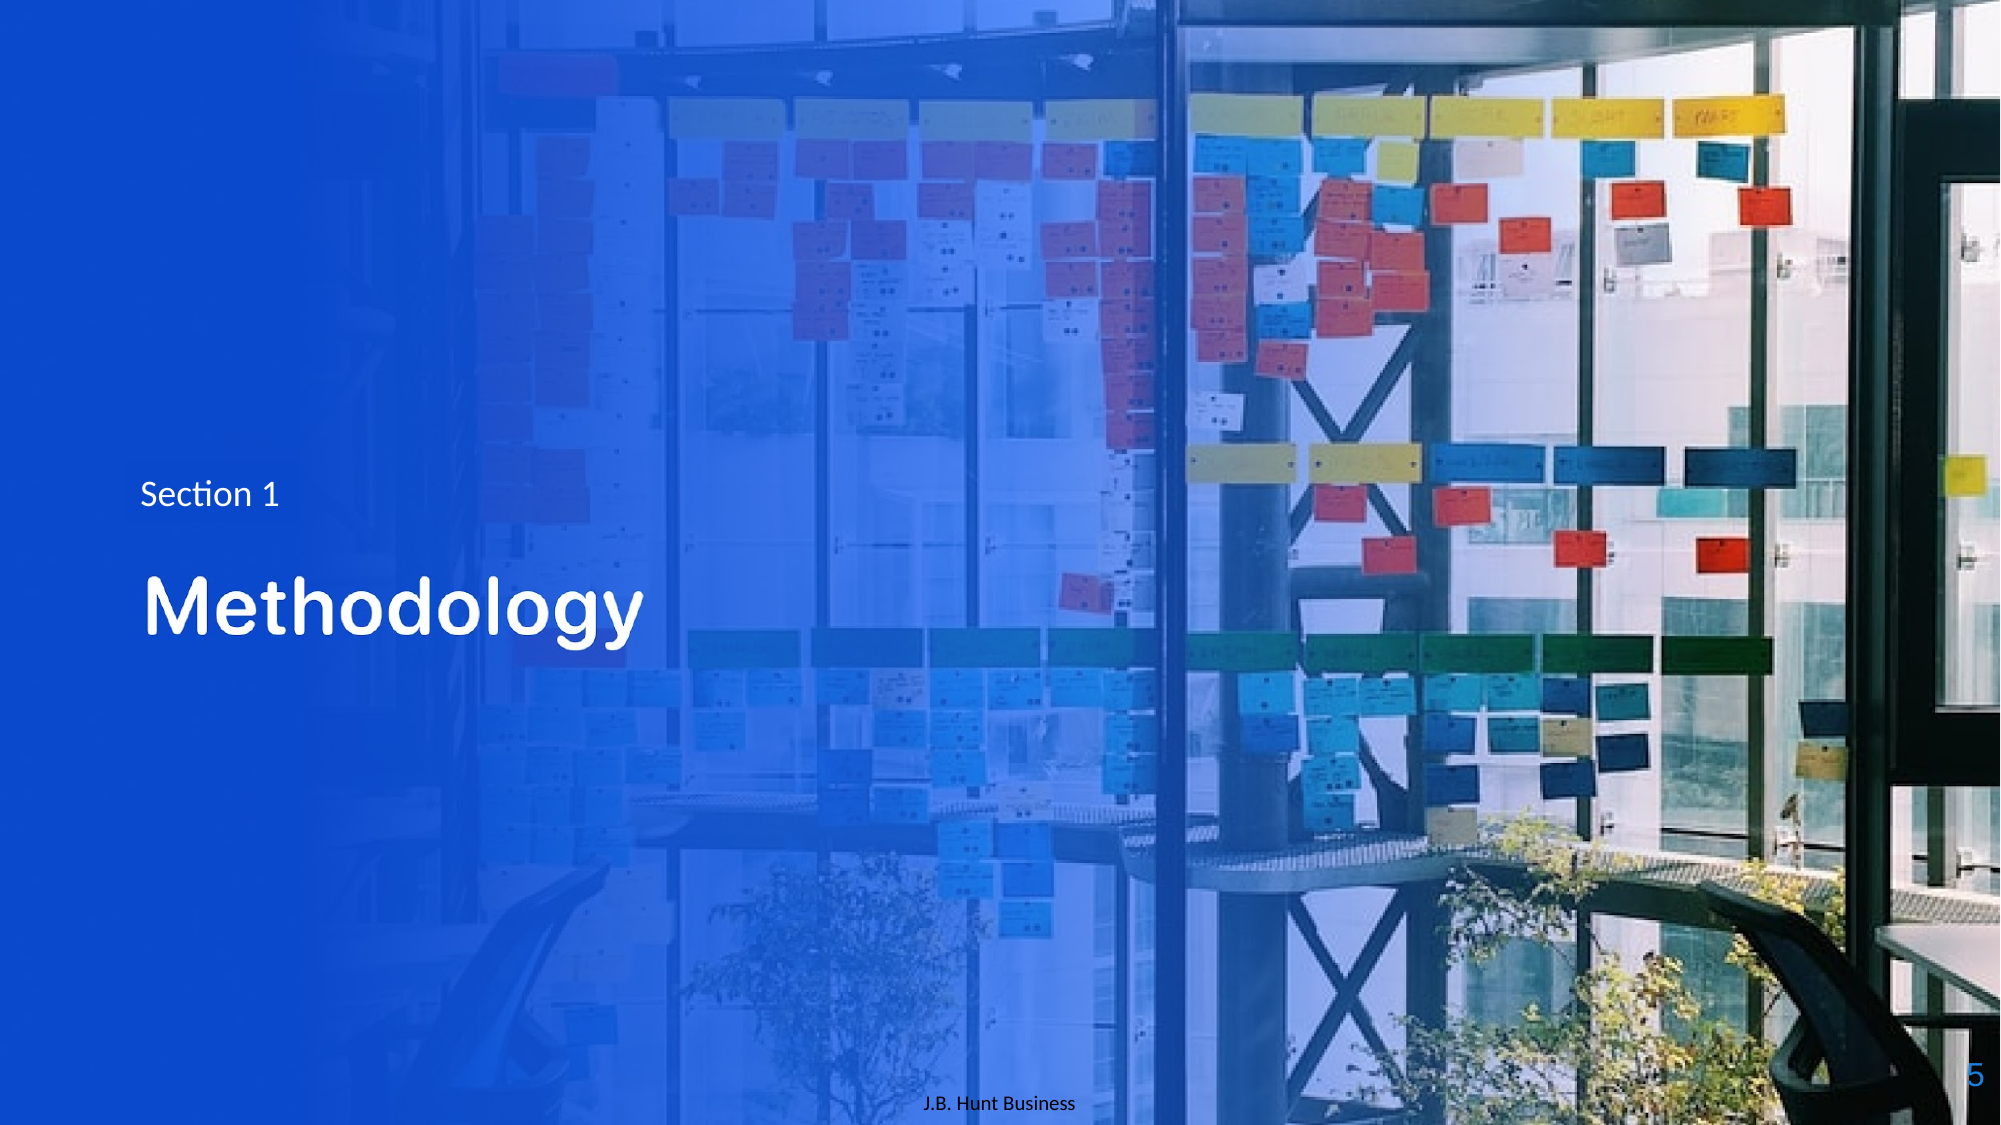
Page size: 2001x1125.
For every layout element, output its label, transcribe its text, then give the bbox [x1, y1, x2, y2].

slide_number 5 [1550, 1042, 2000, 1103]
text_box Section 1 [125, 461, 300, 522]
picture [0, 0, 2001, 1125]
